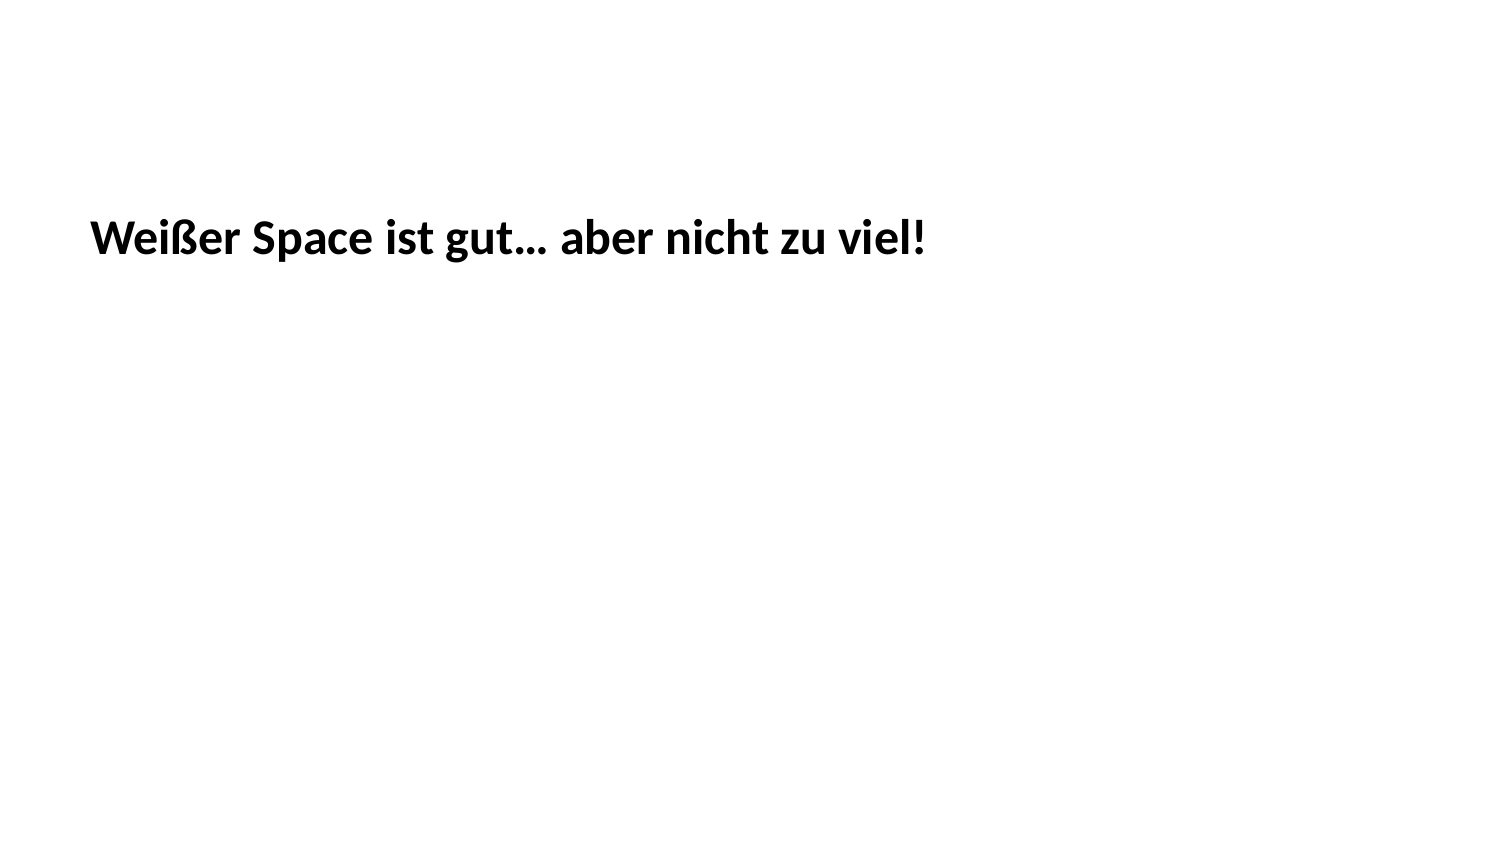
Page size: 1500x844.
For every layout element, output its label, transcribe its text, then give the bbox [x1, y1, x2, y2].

list Weißer Space ist gut… aber nicht zu viel! [75, 196, 1425, 754]
